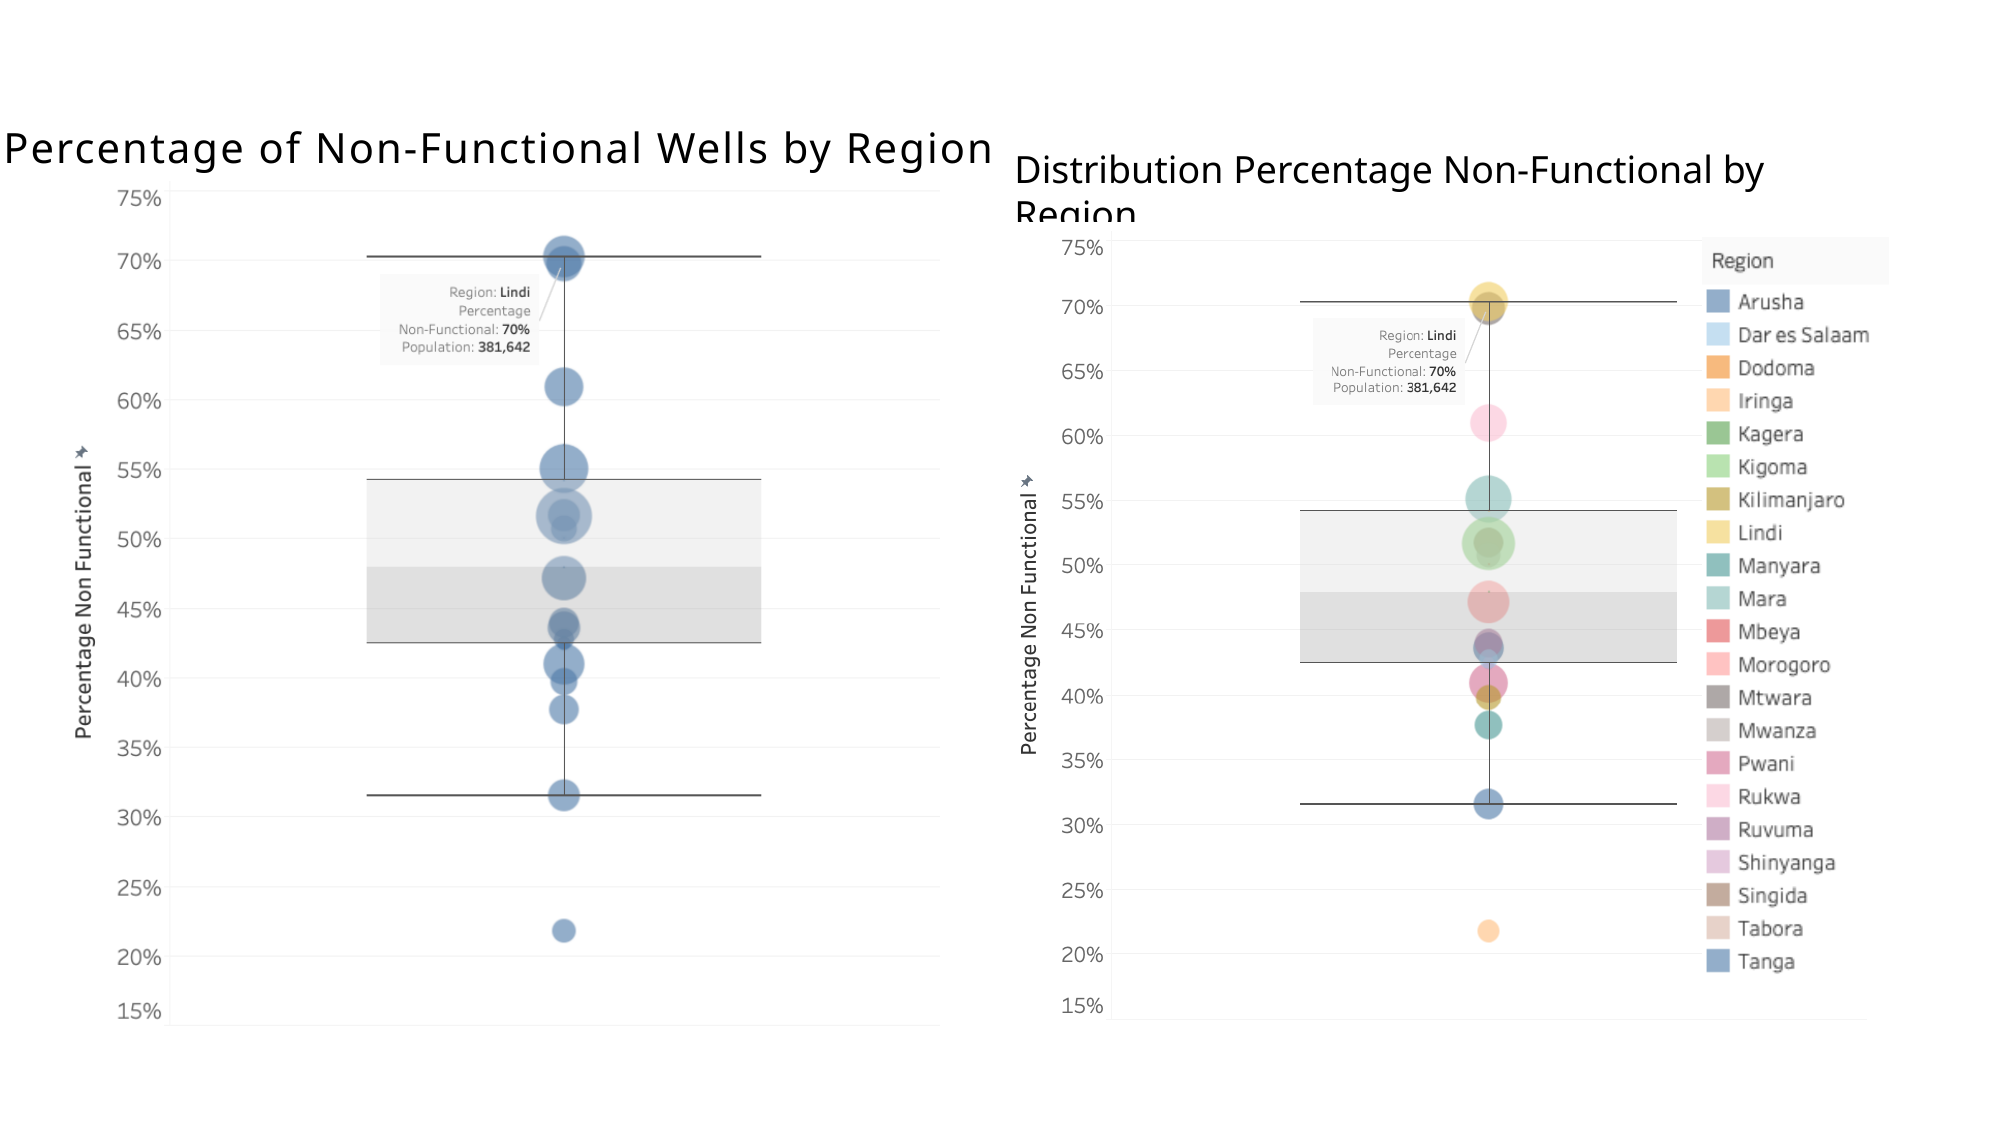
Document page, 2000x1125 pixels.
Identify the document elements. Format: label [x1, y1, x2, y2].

text_box [0, 97, 1030, 1028]
text_box [999, 138, 1889, 1025]
